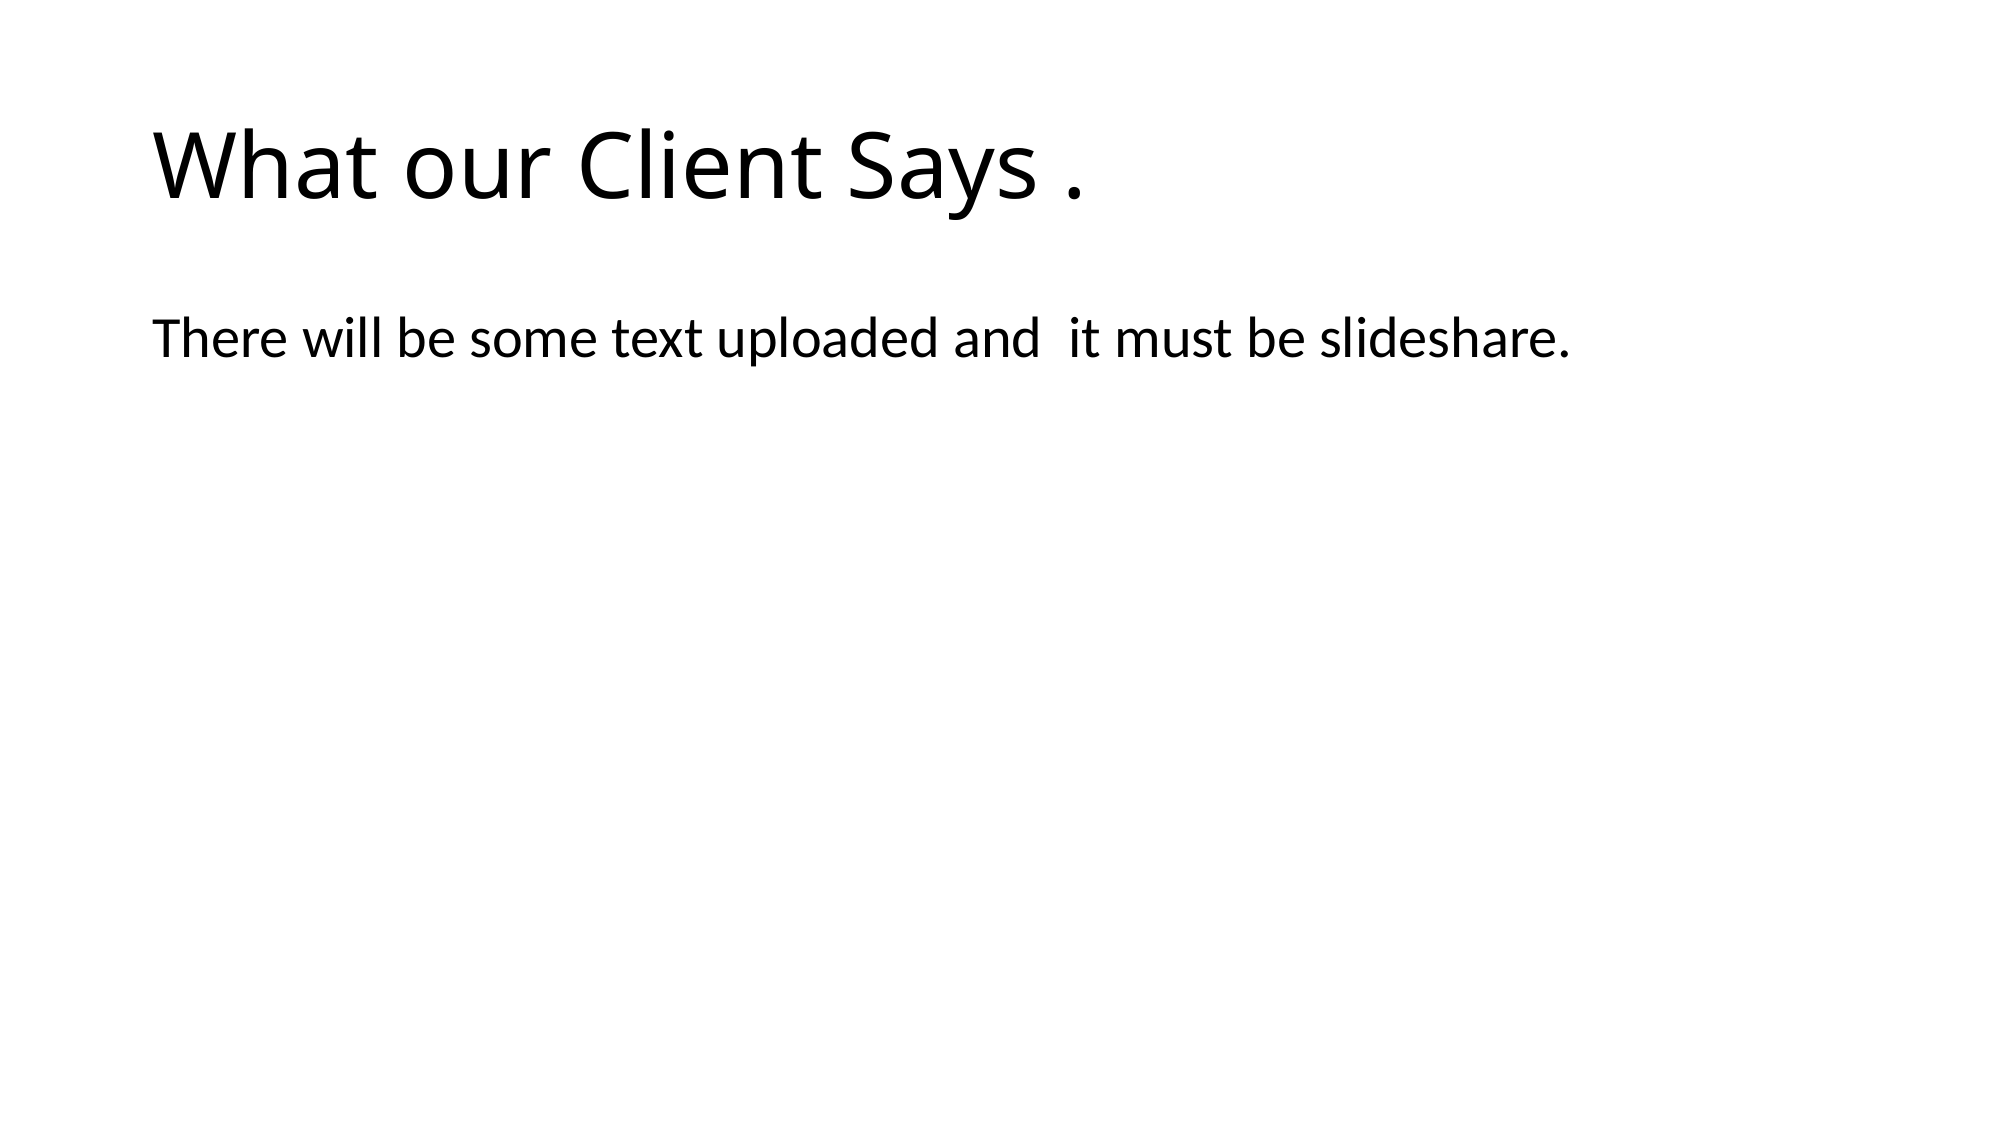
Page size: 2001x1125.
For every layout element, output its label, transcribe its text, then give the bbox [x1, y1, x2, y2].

list There will be some text uploaded and it must be slideshare. [137, 299, 1863, 1014]
title What our Client Says . [137, 59, 1863, 278]
